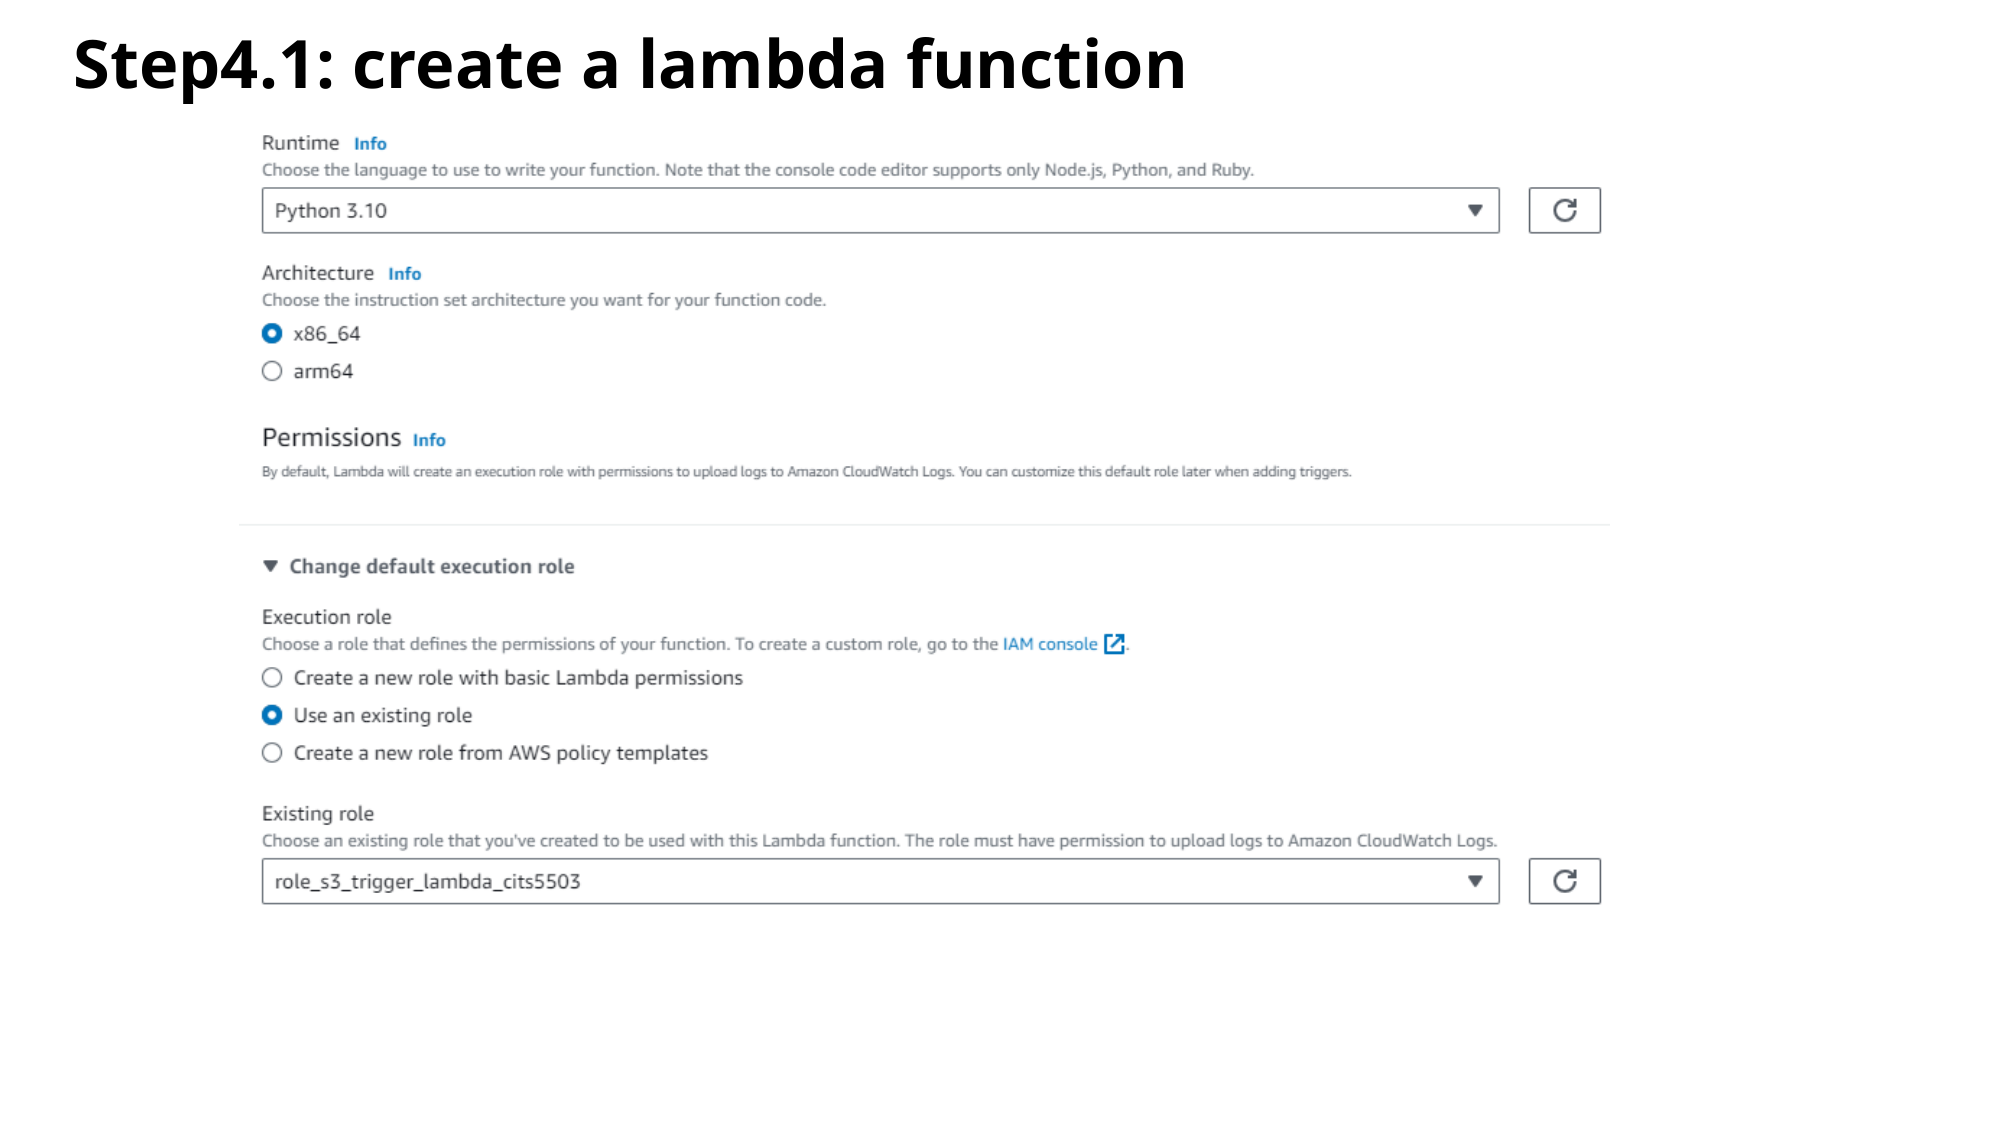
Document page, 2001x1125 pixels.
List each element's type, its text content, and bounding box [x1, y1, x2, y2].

title Step4.1: create a lambda function [58, 0, 1719, 135]
picture [239, 134, 1610, 906]
